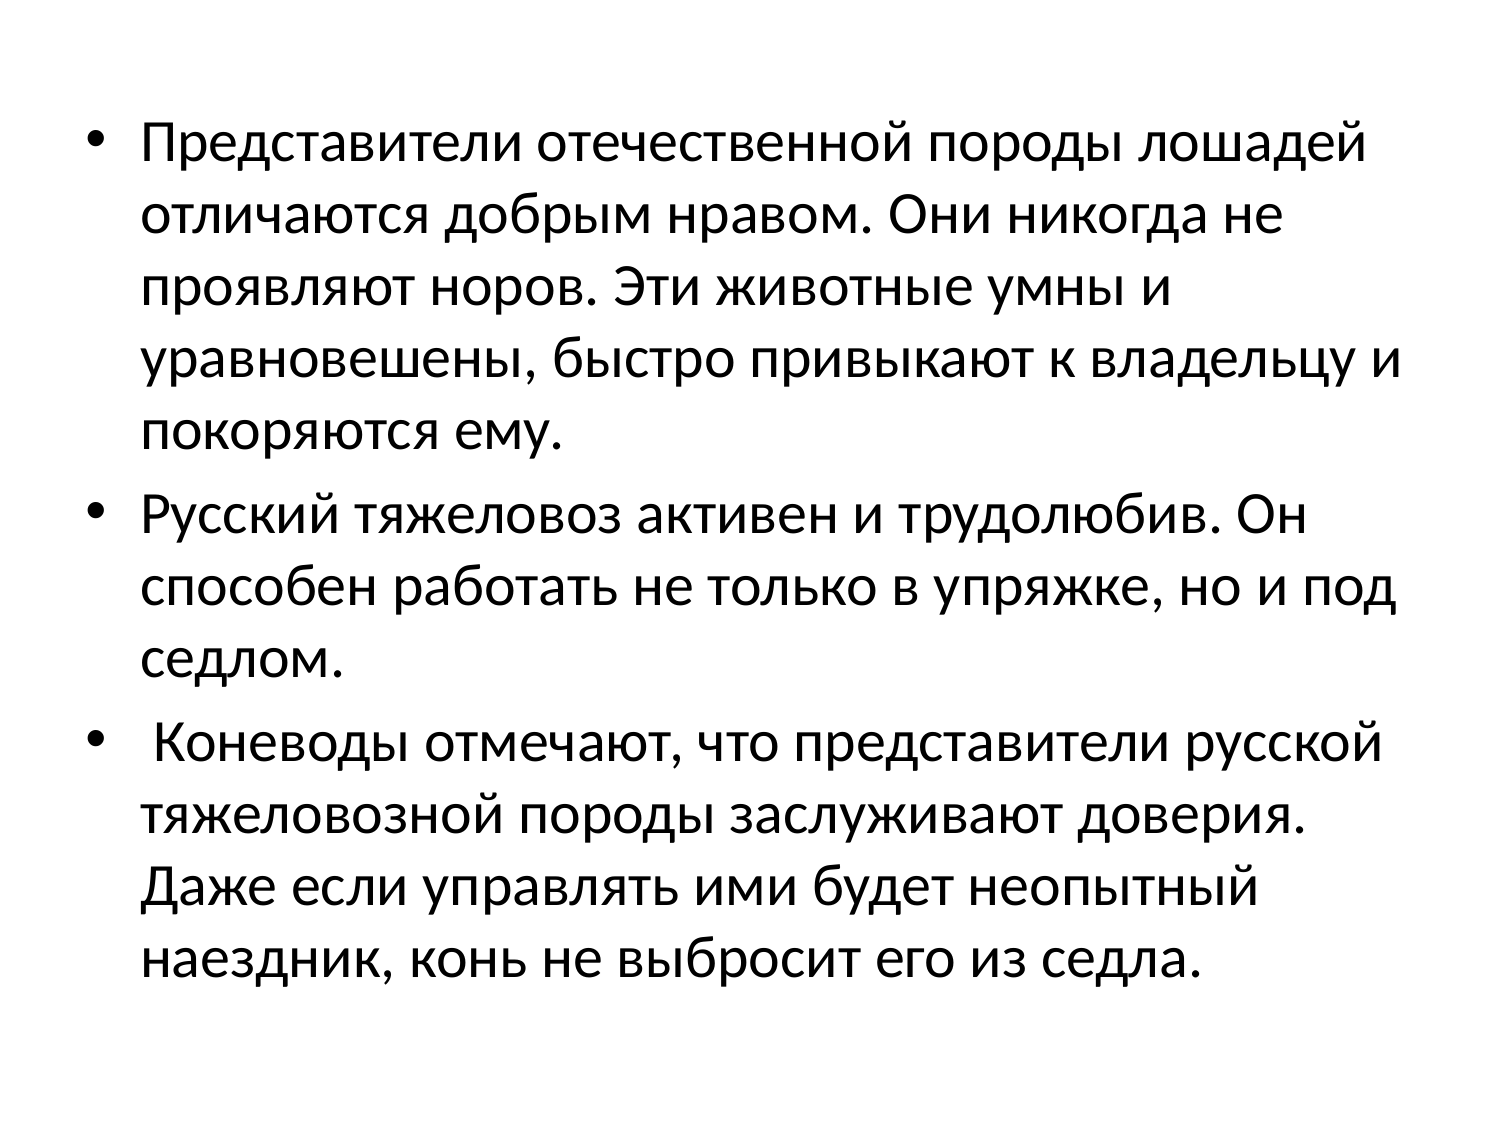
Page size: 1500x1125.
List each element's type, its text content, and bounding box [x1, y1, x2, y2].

list Представители отечественной породы лошадей отличаются добрым нравом. Они никогда не проявляют норов. Эти животные умны и уравновешены, быстро привыкают к владельцу и покоряются ему. Русский тяжеловоз активен и трудолюбив. Он способен работать не только в упряжке, но и под седлом. Коневоды отмечают, что представители русской тяжеловозной породы заслуживают доверия. Даже если управлять ими будет неопытный наездник, конь не выбросит его из седла. [70, 93, 1425, 1005]
